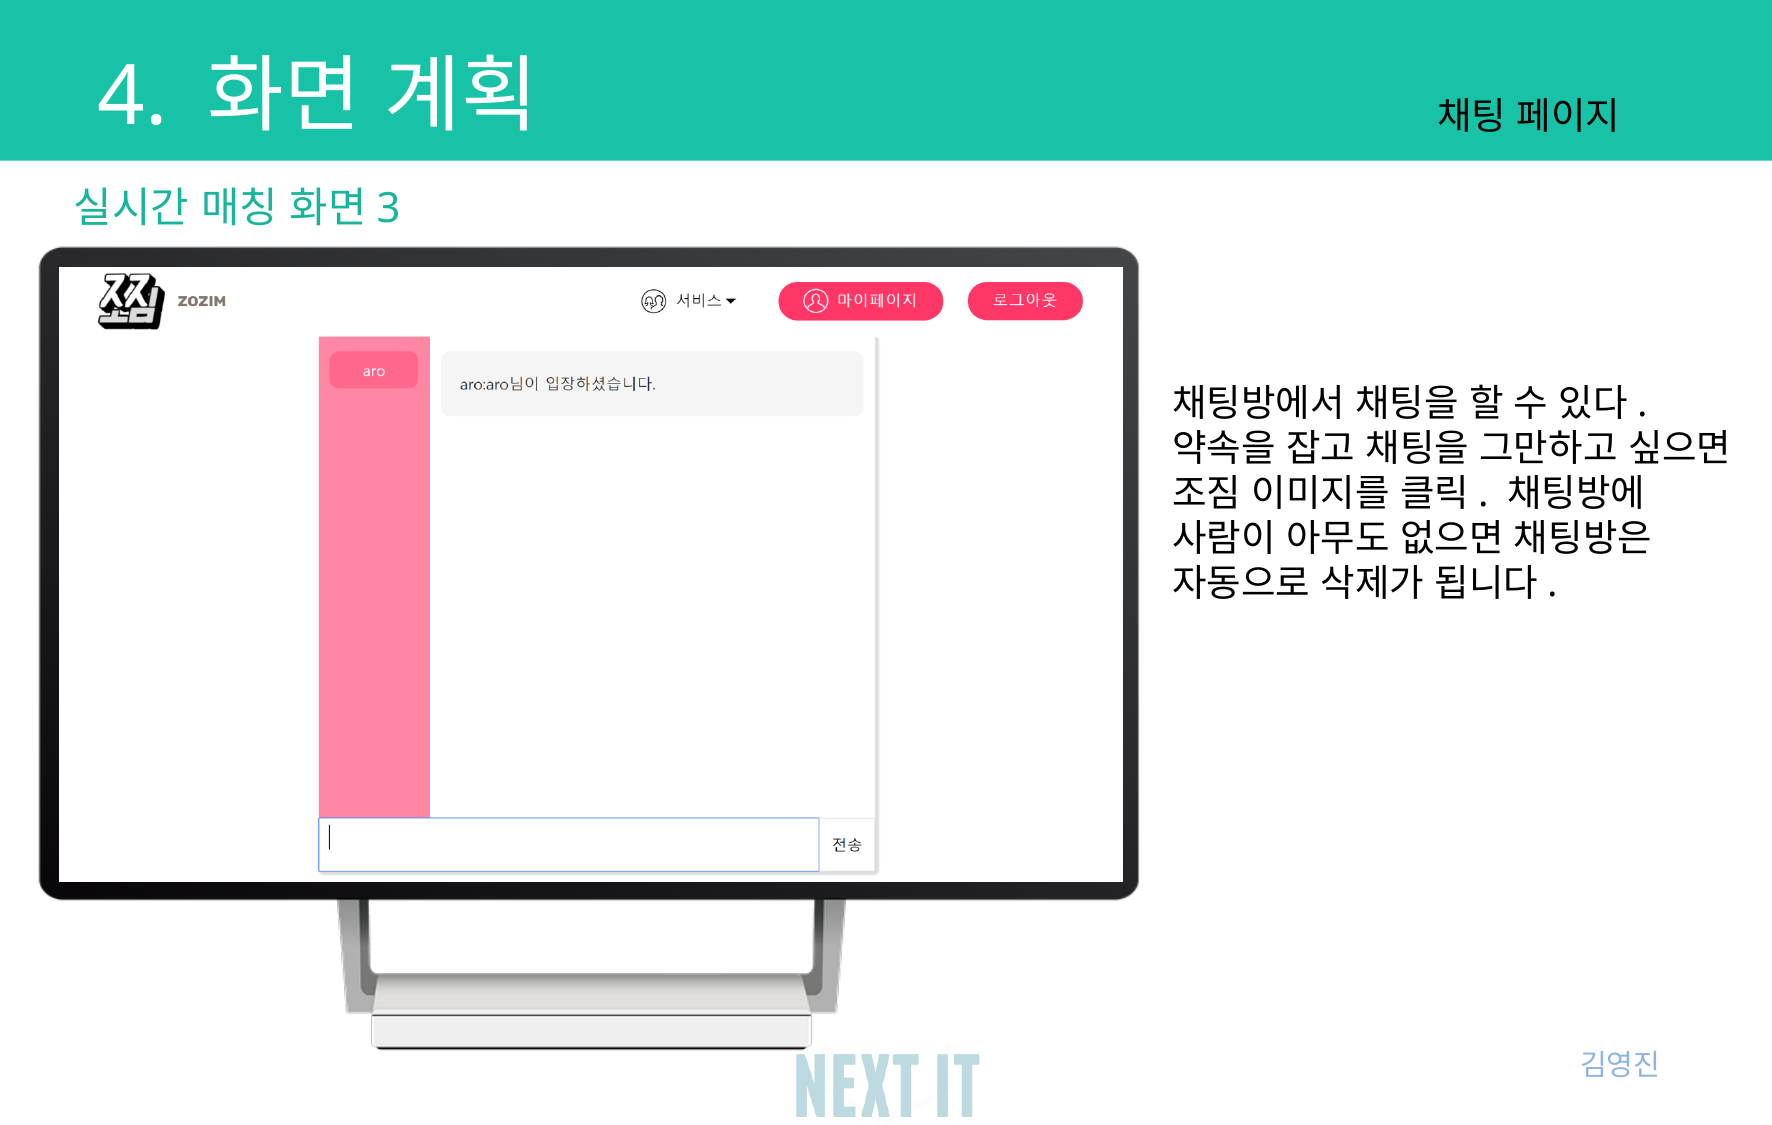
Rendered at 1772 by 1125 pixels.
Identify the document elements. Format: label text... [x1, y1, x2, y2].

title 4. 화면 계획 [82, 33, 1678, 150]
picture [19, 238, 1170, 1065]
text_box 채팅방에서 채팅을 할 수 있다. 약속을 잡고 채팅을 그만하고 싶으면 조짐 이미지를 클릭. 채팅방에 사람이 아무도 없으면 채팅방은 자동으로 삭제가 됩니다. [1174, 371, 1760, 612]
text_box 실시간 매칭 화면3 [58, 173, 1193, 239]
text_box 김영진 [1504, 1039, 1737, 1089]
text_box 채팅 페이지 [1381, 84, 1677, 145]
